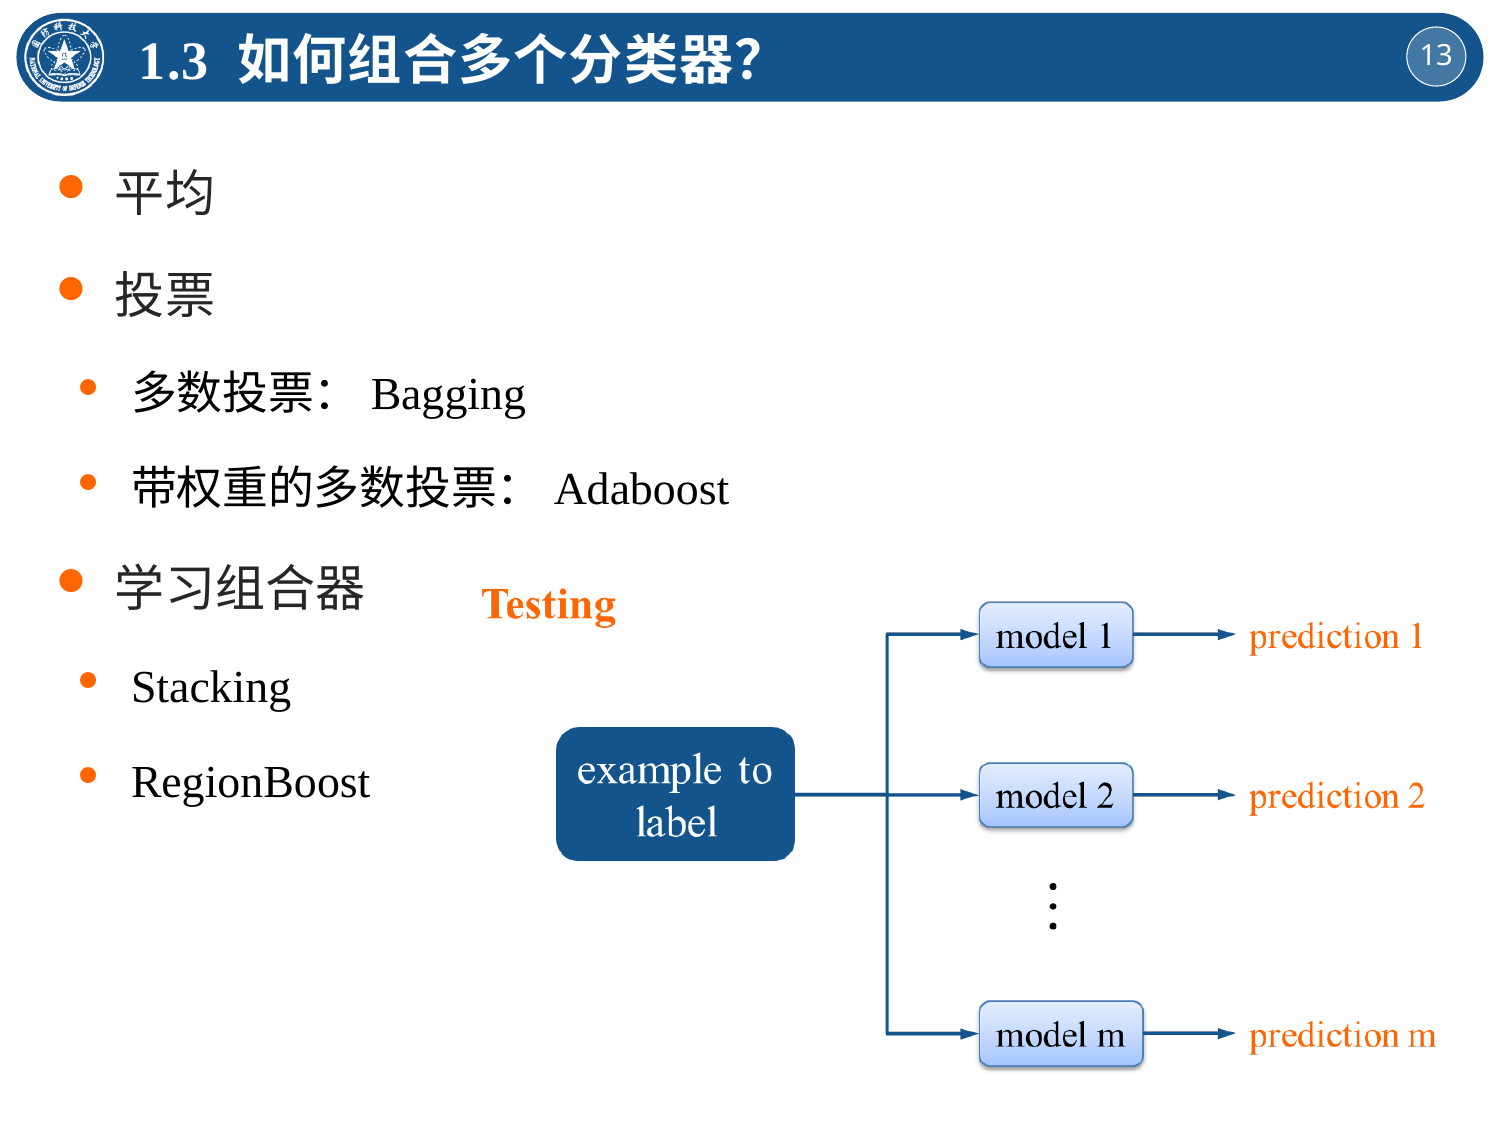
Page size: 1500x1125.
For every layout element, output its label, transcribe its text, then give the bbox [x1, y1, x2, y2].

list 平均 投票 多数投票：Bagging 带权重的多数投票：Adaboost 学习组合器 Stacking RegionBoost [41, 124, 866, 814]
title 1.3 如何组合多个分类器？ [124, 17, 1237, 221]
picture [16, 9, 111, 104]
picture [453, 562, 1459, 1086]
